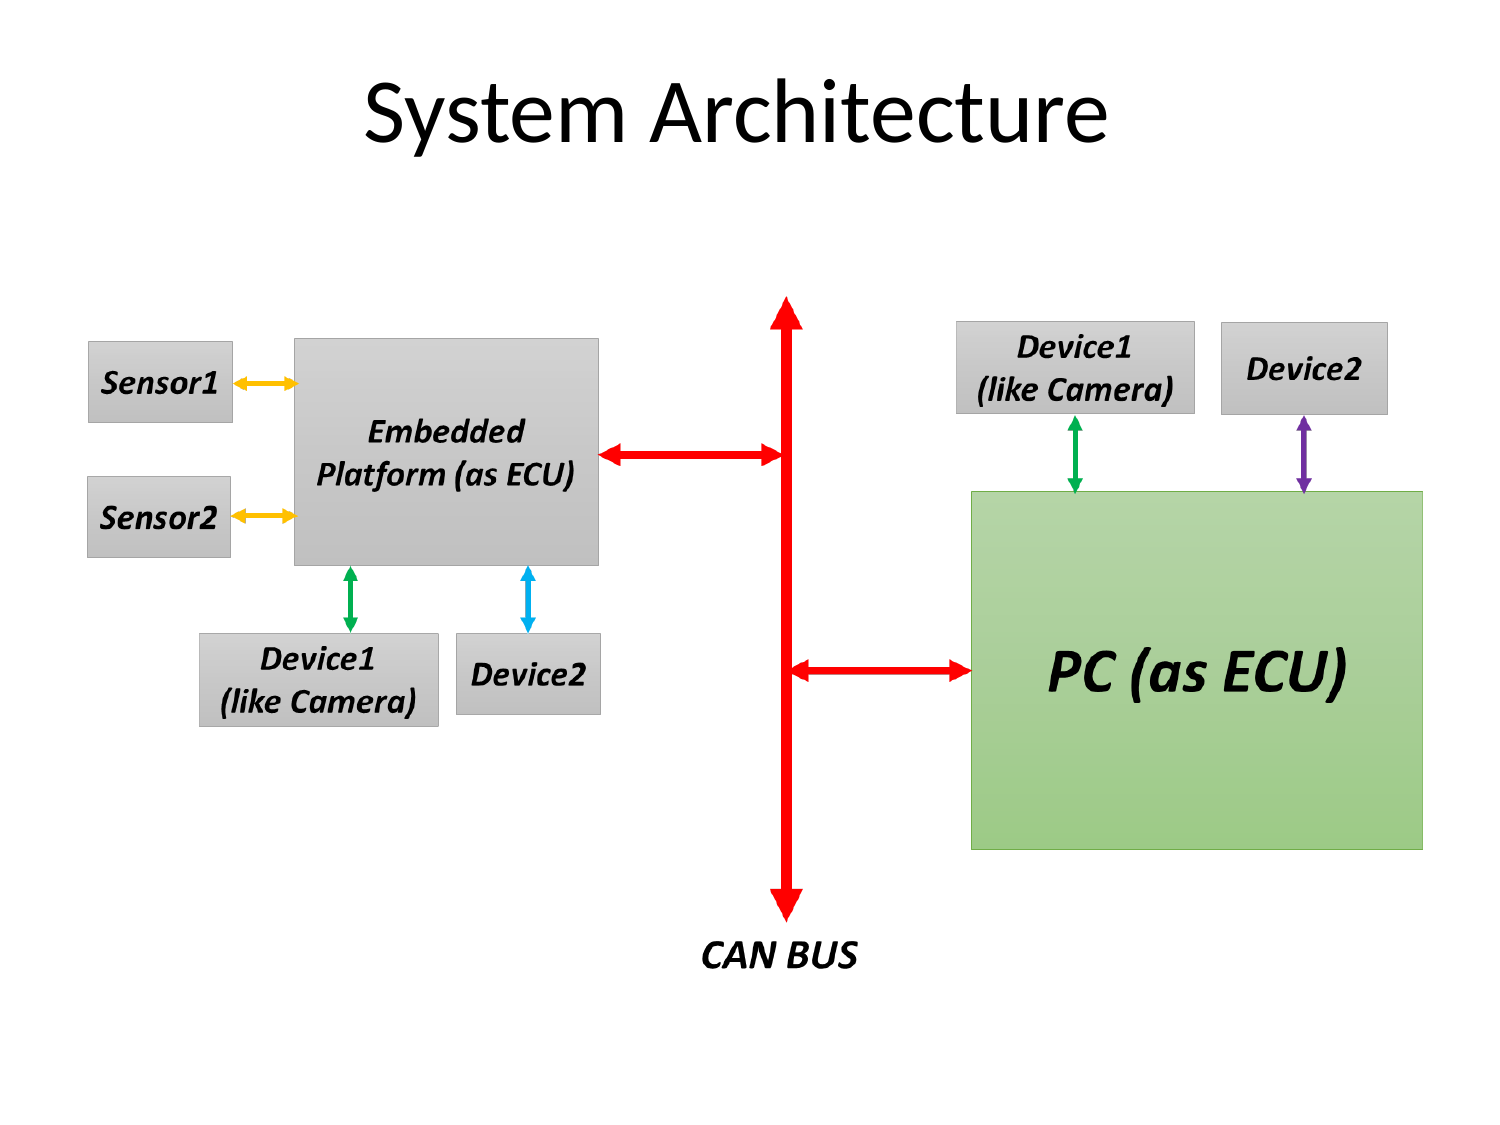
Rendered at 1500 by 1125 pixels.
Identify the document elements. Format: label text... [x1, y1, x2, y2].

title System Architecture [62, 12, 1413, 200]
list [77, 262, 1423, 1006]
